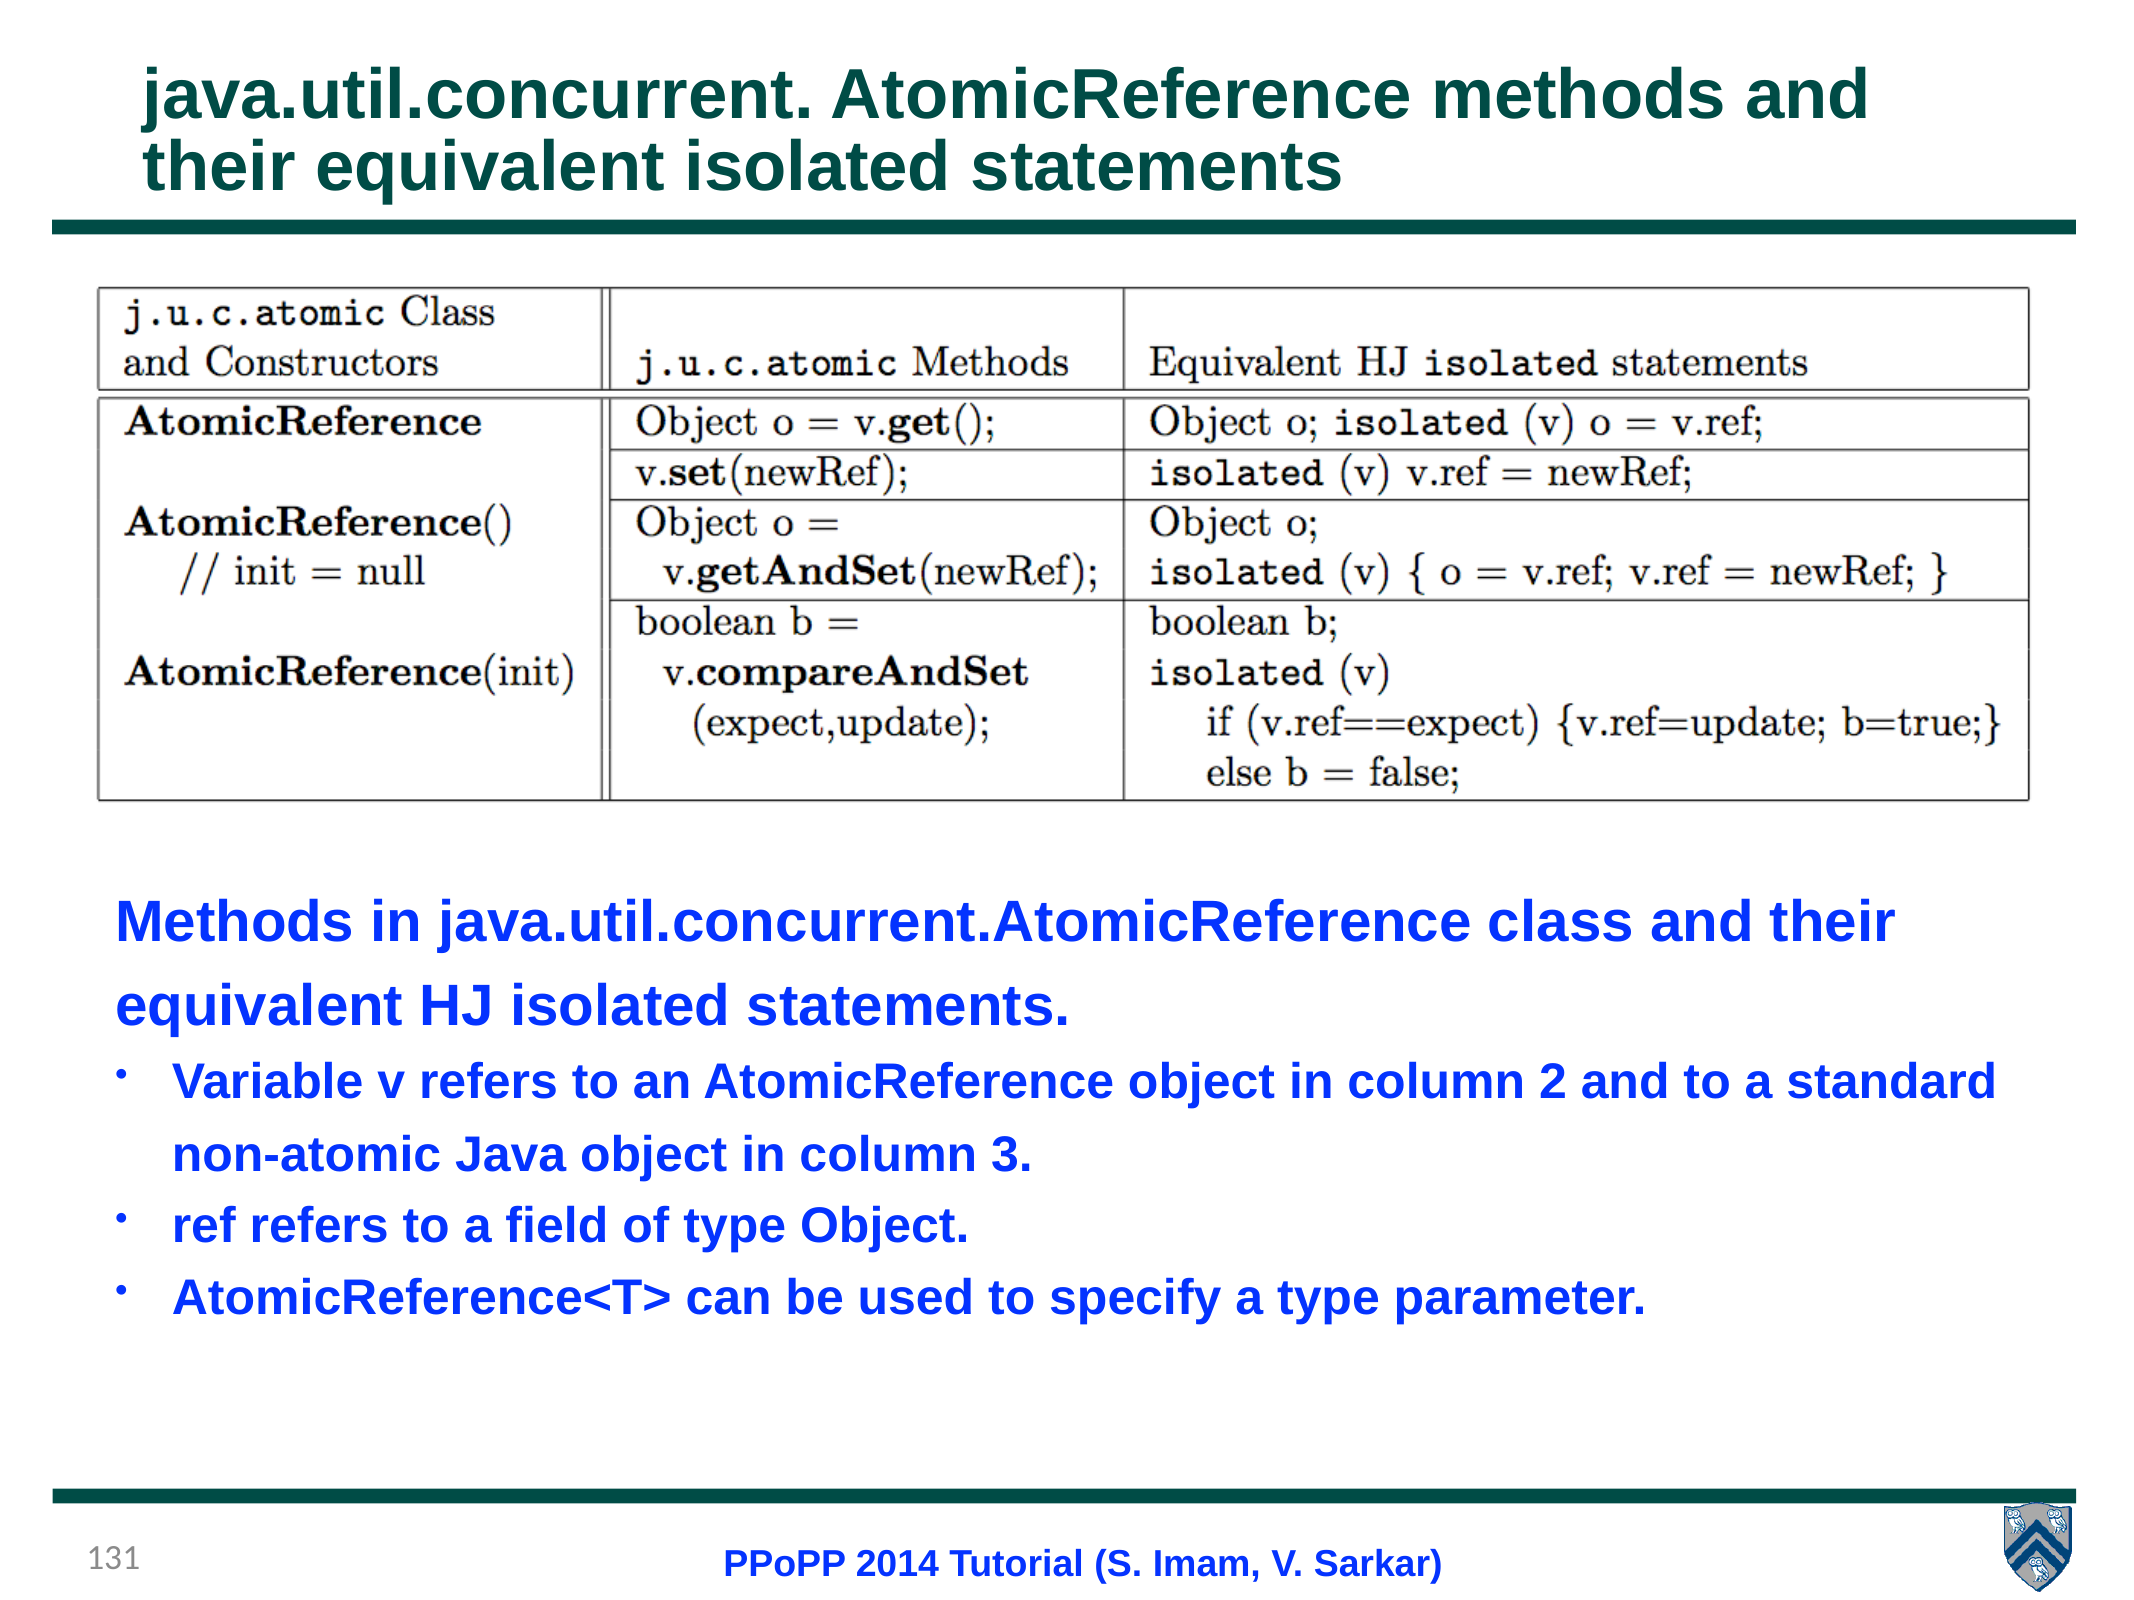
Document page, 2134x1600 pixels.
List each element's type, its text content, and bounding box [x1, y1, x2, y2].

slide_number 131 [66, 1520, 156, 1592]
text_box Methods in java.util.concurrent.AtomicReference class and their equivalent HJ isolated statements. Variable v refers to an AtomicReference object in column 2 and to a standard non-atomic Java object in column 3. ref refers to a field of type Object. AtomicReference<T> can be used to specify a type parameter. [96, 857, 2022, 1337]
title java.util.concurrent. AtomicReference methods and their equivalent isolated statements [124, 0, 2005, 217]
text_box [52, 219, 2076, 235]
picture [1986, 1497, 2083, 1600]
picture [88, 275, 2042, 815]
text_box PPoPP 2014 Tutorial (S. Imam, V. Sarkar) [699, 1522, 1467, 1600]
text_box [52, 1488, 2077, 1504]
